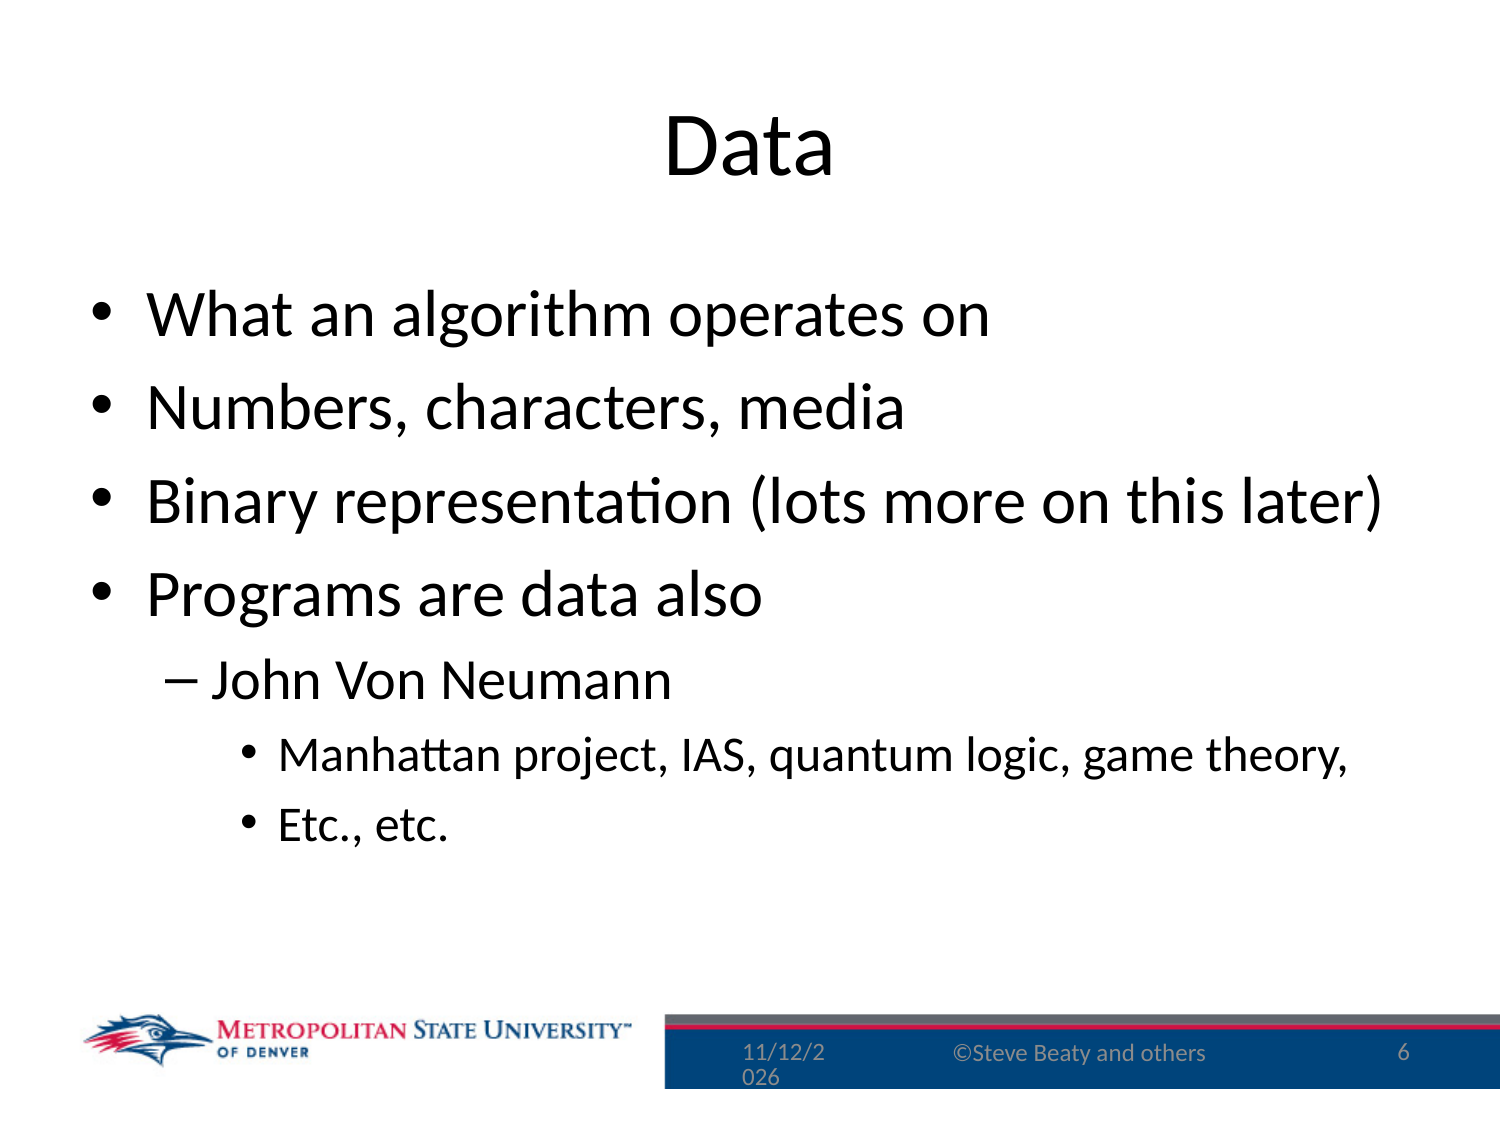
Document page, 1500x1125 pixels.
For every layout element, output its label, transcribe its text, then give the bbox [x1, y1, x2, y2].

list What an algorithm operates on Numbers, characters, media Binary representation (lots more on this later) Programs are data also John Von Neumann Manhattan project, IAS, quantum logic, game theory, Etc., etc. [75, 262, 1425, 1005]
slide_number 6 [1316, 1020, 1425, 1081]
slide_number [727, 1020, 842, 1081]
picture [44, 1012, 1500, 1089]
footer ©Steve Beaty and others [841, 1021, 1317, 1082]
title Data [75, 45, 1425, 233]
